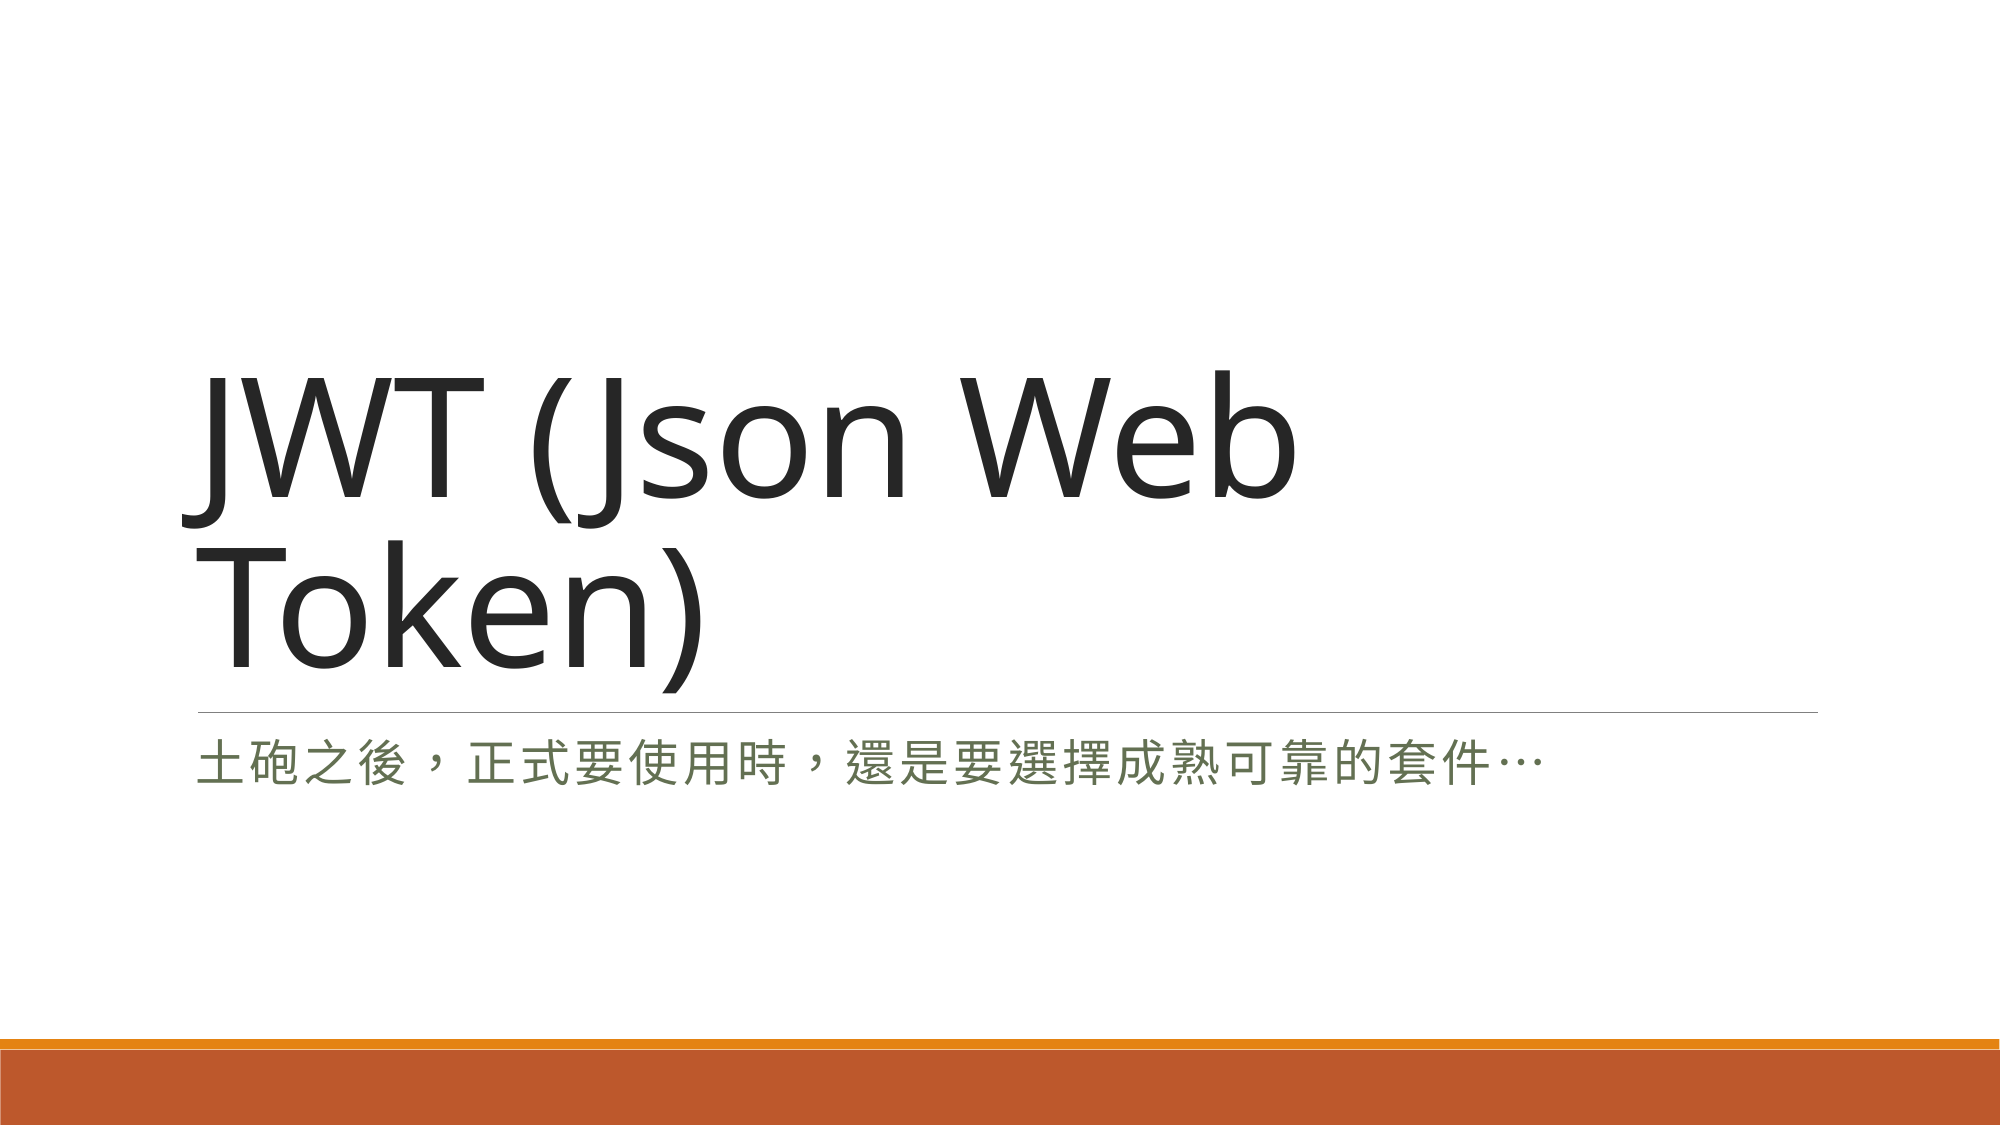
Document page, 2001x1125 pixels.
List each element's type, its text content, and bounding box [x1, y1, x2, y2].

subtitle 土砲之後，正式要使用時，還是要選擇成熟可靠的套件… [180, 730, 1831, 919]
title JWT (Json Web Token) [180, 124, 1830, 710]
